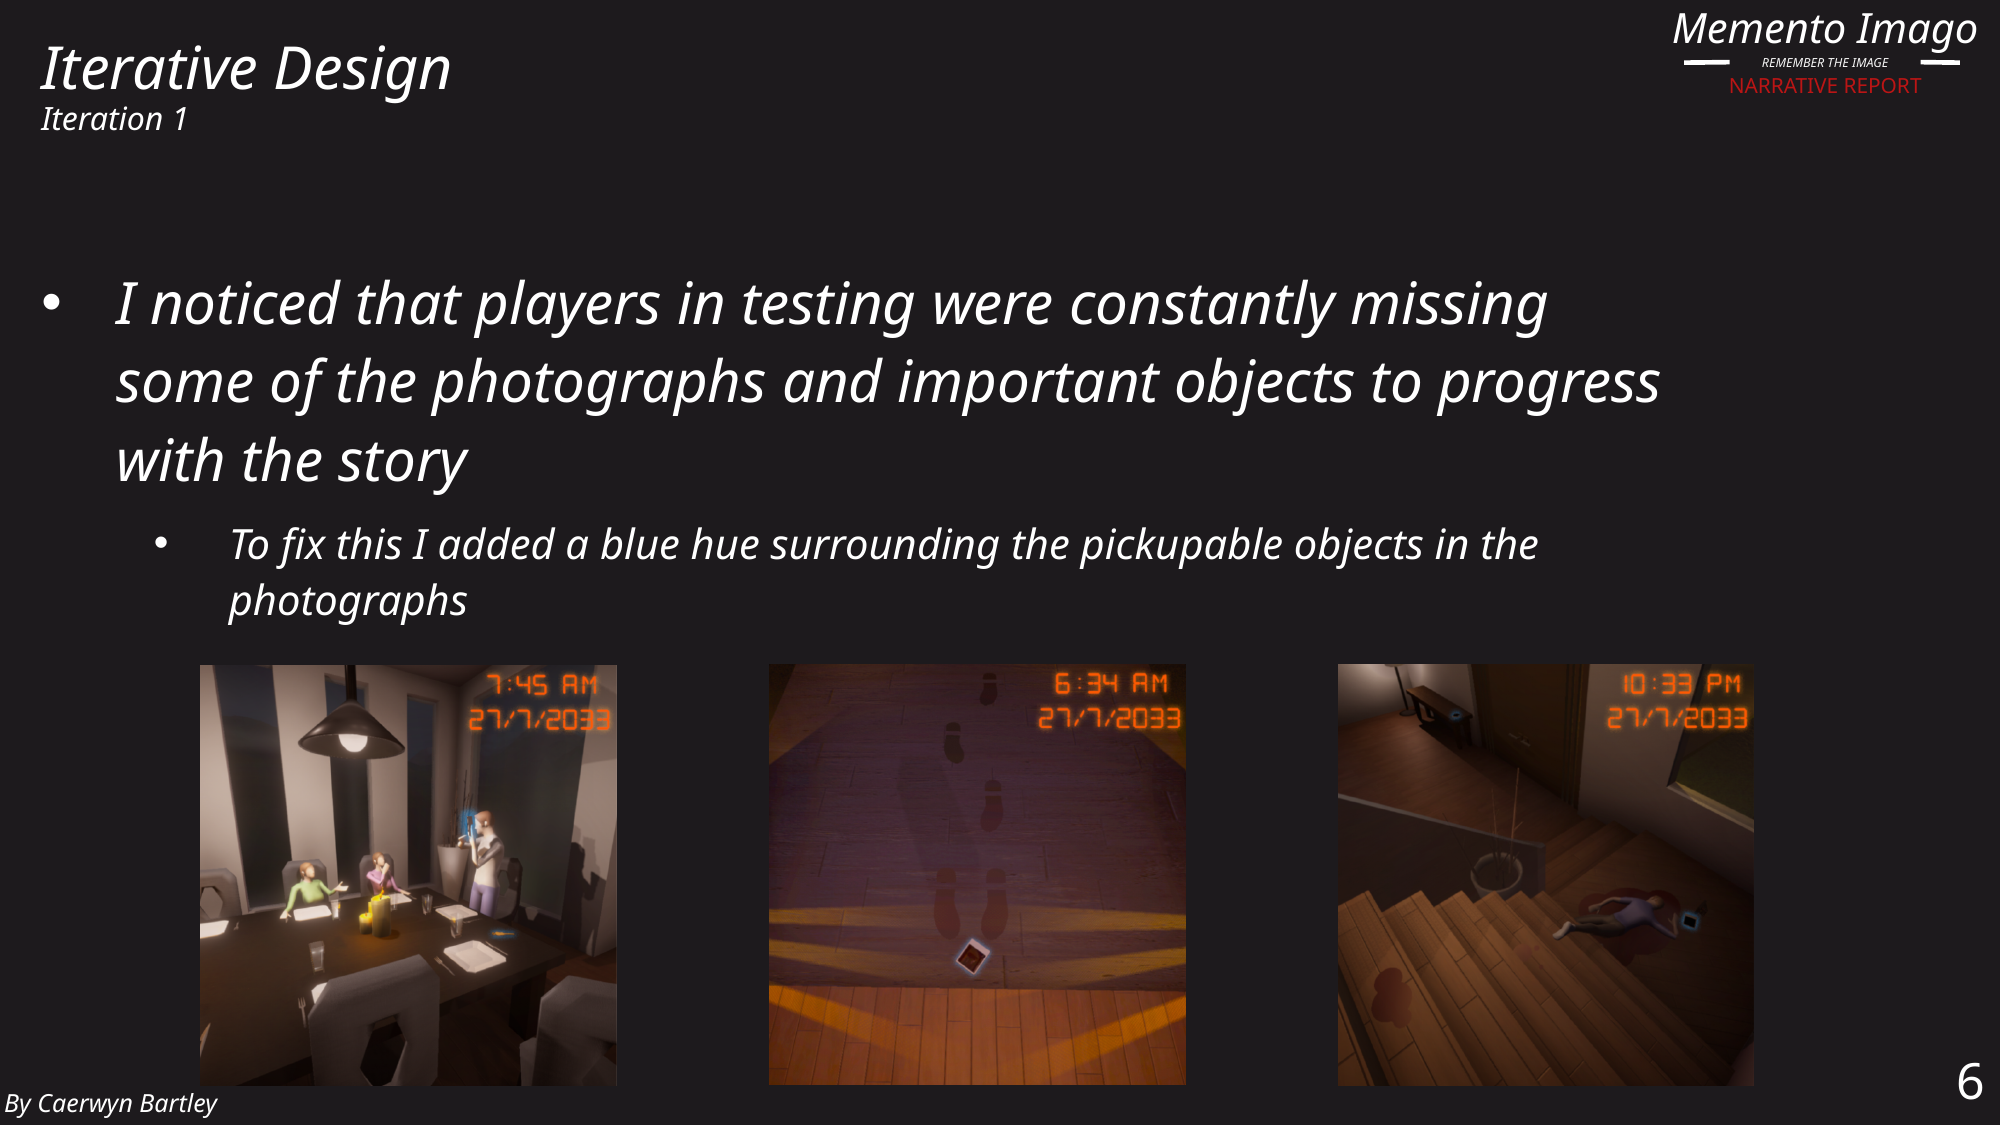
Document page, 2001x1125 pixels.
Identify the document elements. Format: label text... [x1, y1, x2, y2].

picture [1337, 664, 1754, 1086]
picture [769, 664, 1186, 1085]
picture [200, 665, 617, 1086]
list I noticed that players in testing were constantly missing some of the photographs and important objects to progress with the story To fix this I added a blue hue surrounding the pickupable objects in the photographs [26, 250, 1701, 840]
title Iterative Design Iteration 1 [26, 31, 1510, 146]
